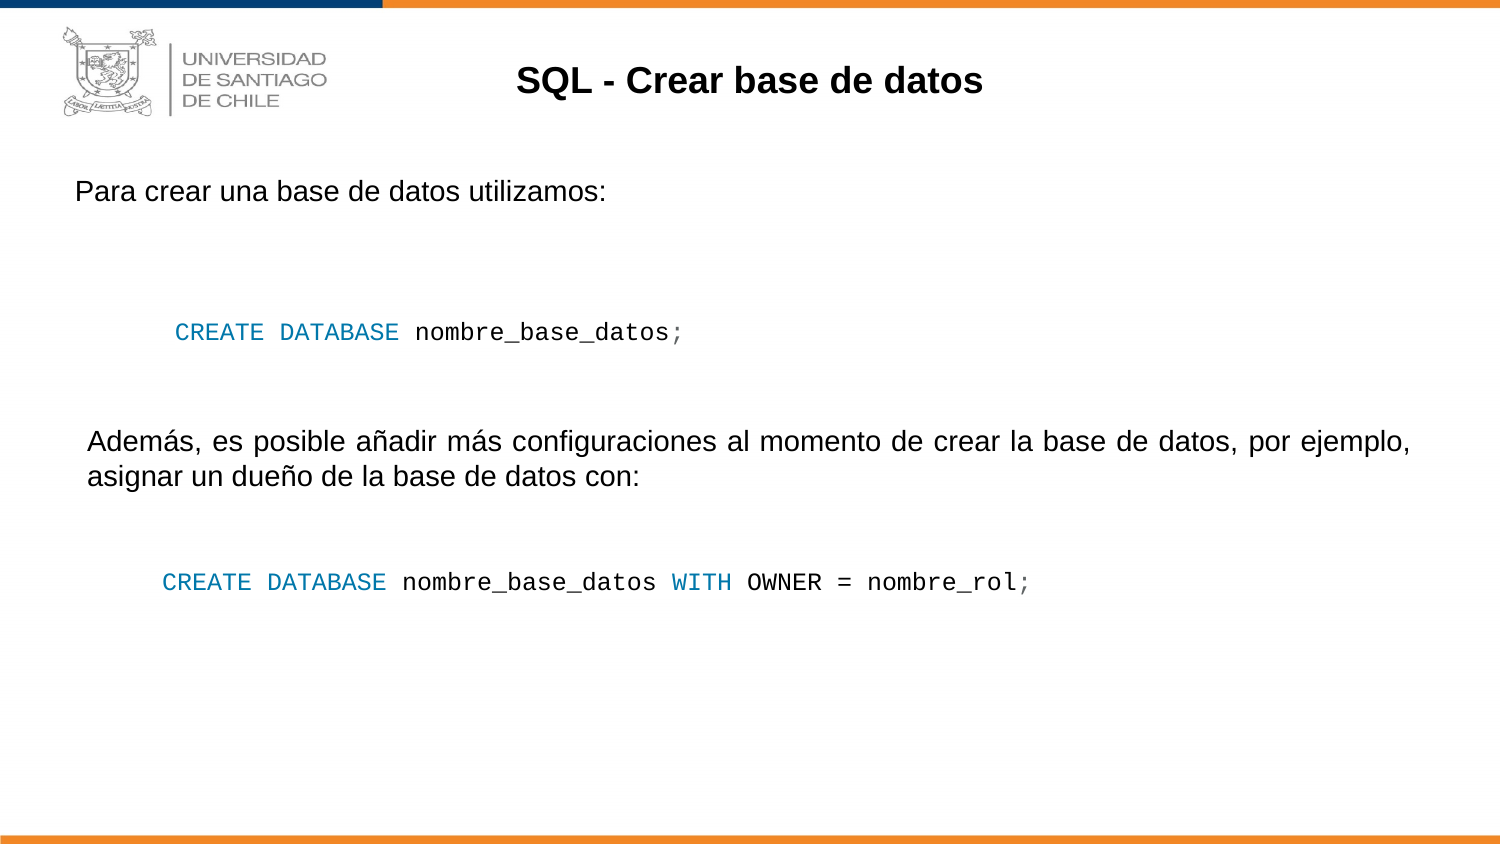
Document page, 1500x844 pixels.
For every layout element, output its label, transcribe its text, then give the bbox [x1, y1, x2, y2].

picture [0, 0, 1500, 844]
text_box Además, es posible añadir más configuraciones al momento de crear la base de datos, por ejemplo, asignar un dueño de la base de datos con: CREATE DATABASE nombre_base_datos WITH OWNER = nombre_rol; [72, 407, 1428, 734]
text_box Para crear una base de datos utilizamos: CREATE DATABASE nombre_base_datos; [59, 157, 1416, 408]
text_box SQL - Crear base de datos [412, 40, 1088, 116]
